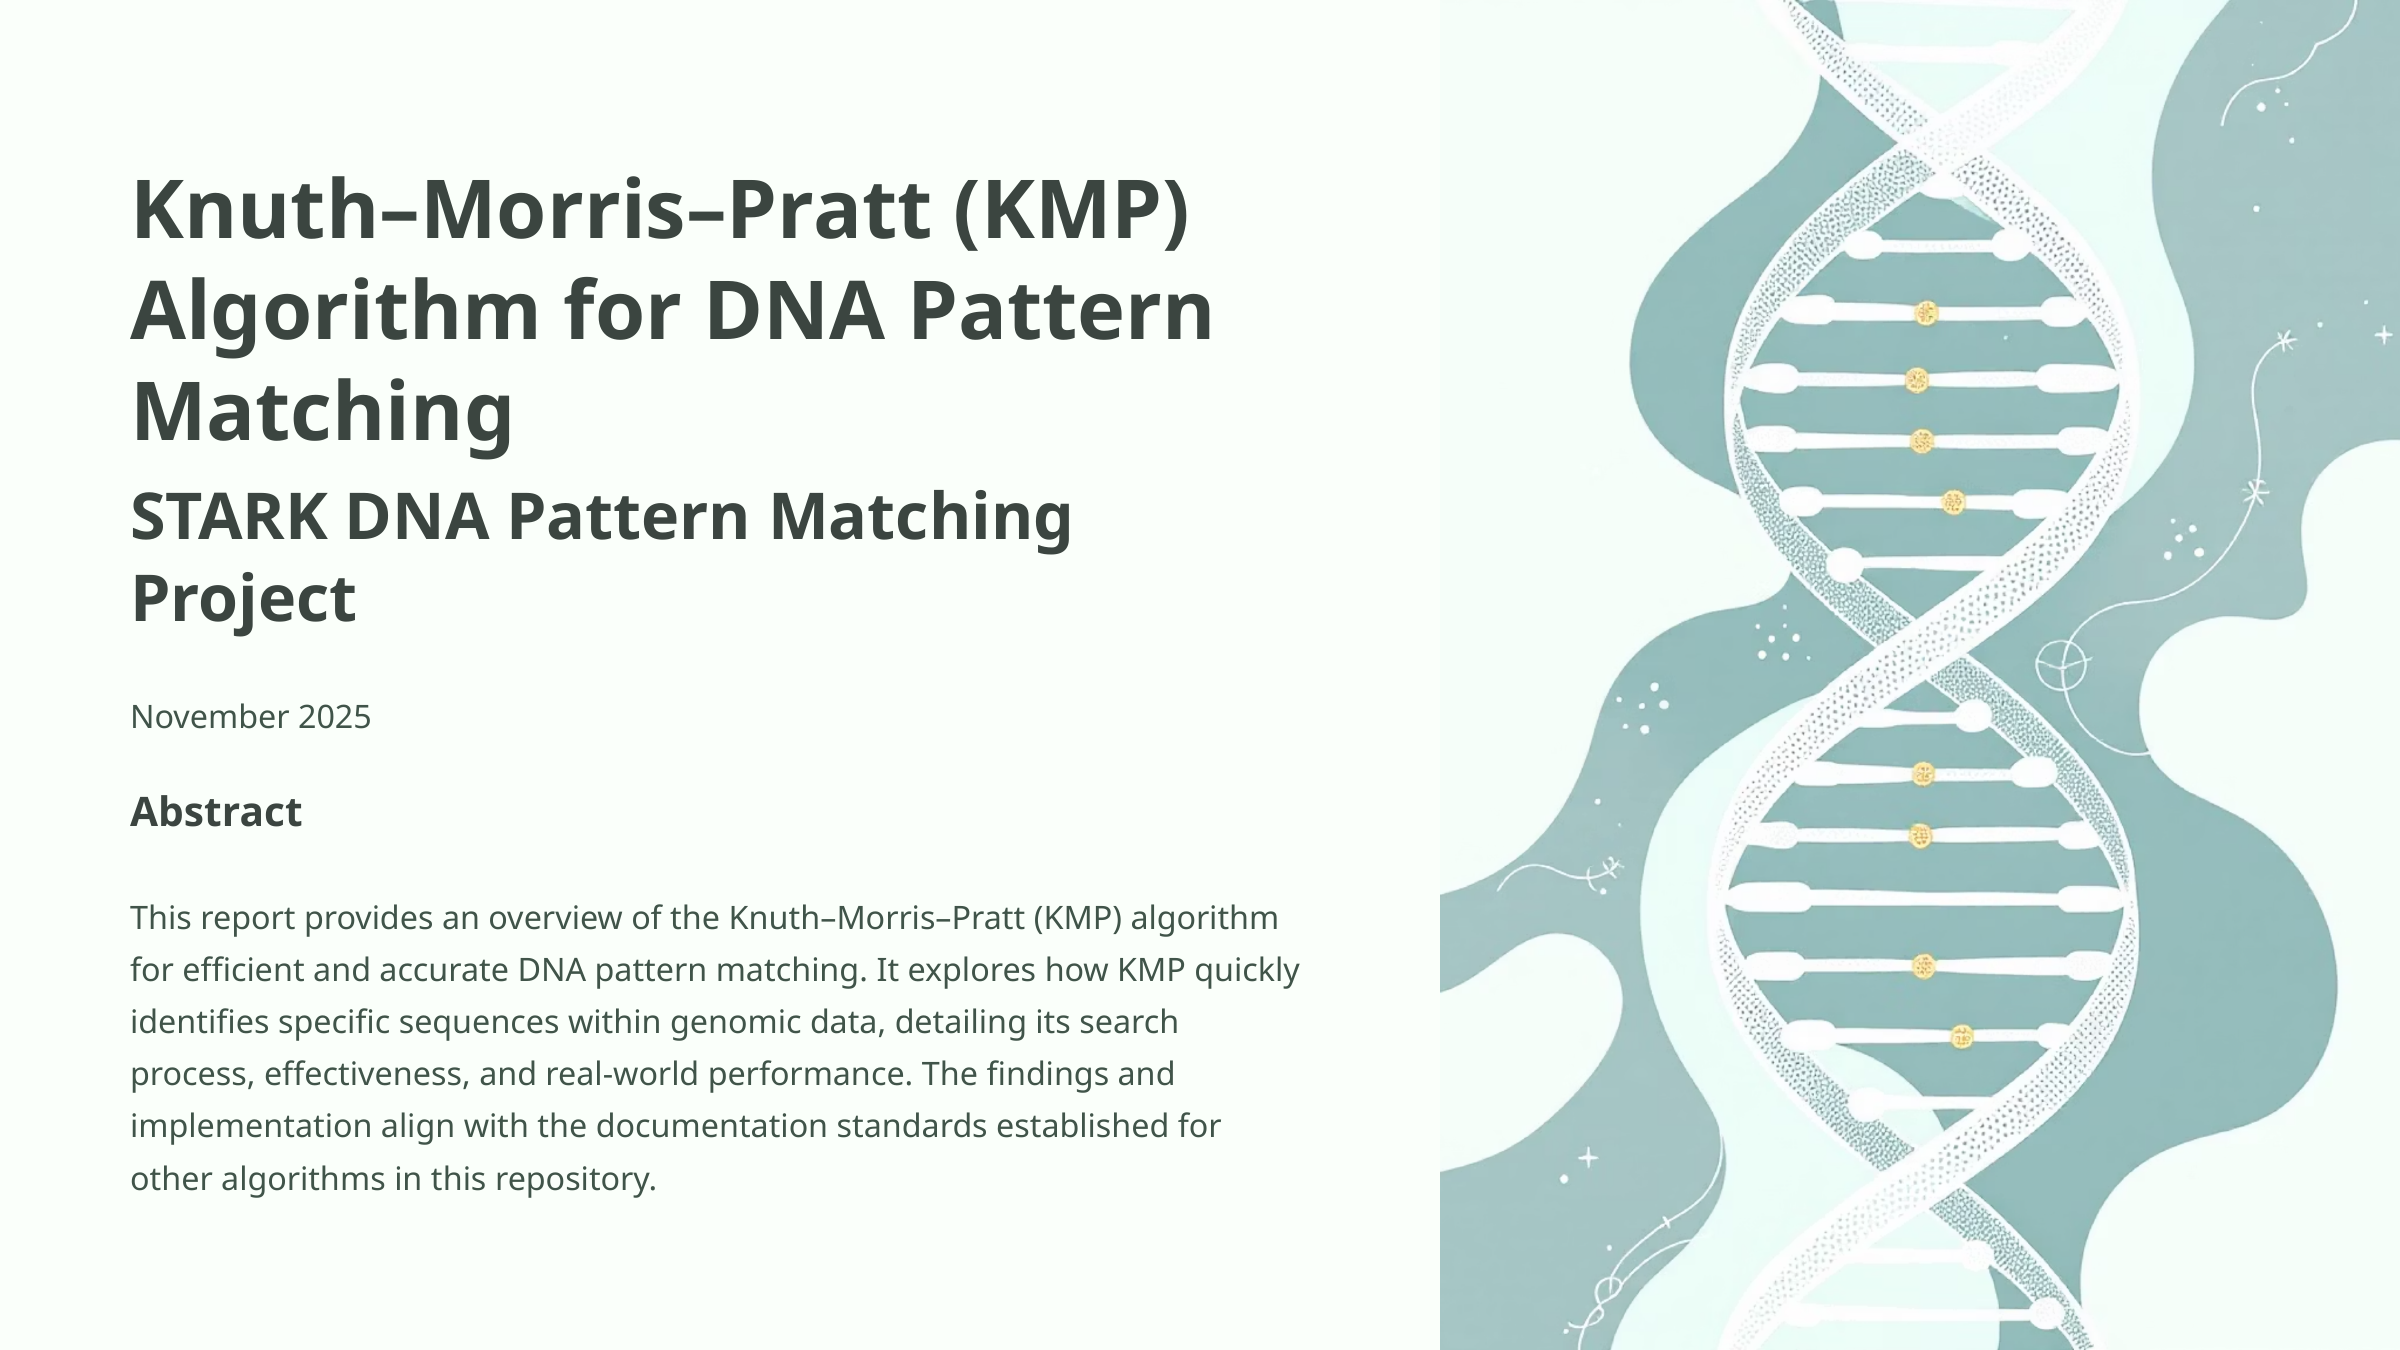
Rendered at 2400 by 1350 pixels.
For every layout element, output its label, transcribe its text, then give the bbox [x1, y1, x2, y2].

text_box Abstract [130, 784, 538, 835]
picture [1439, 0, 2400, 1350]
text_box November 2025 [130, 683, 1310, 736]
text_box STARK DNA Pattern Matching Project [130, 471, 1310, 635]
text_box Knuth–Morris–Pratt (KMP) Algorithm for DNA Pattern Matching [130, 153, 1310, 459]
text_box This report provides an overview of the Knuth–Morris–Pratt (KMP) algorithm for efficient and accurate DNA pattern matching. It explores how KMP quickly identifies specific sequences within genomic data, detailing its search process, effectiveness, and real-world performance. The findings and implementation align with the documentation standards established for other algorithms in this repository. [130, 883, 1310, 1197]
